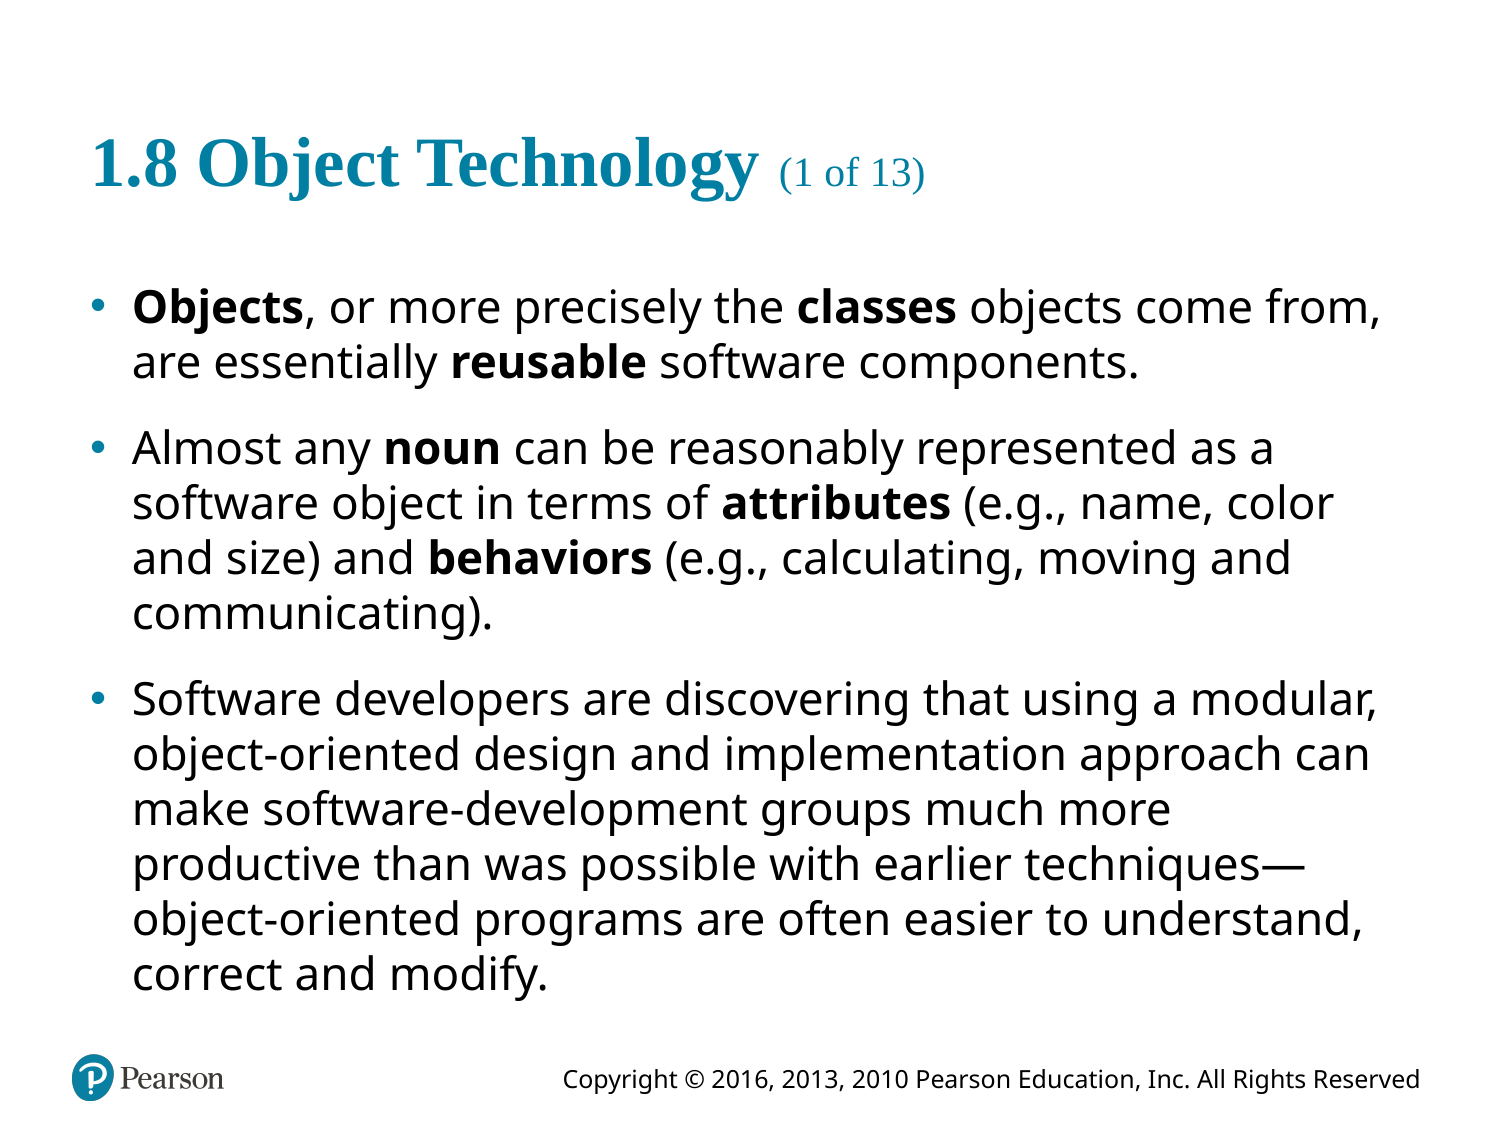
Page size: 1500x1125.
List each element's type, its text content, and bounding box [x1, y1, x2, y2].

title 1.8 Object Technology (1 of 13) [75, 35, 1425, 216]
picture [80, 1063, 106, 1088]
list Objects, or more precisely the classes objects come from, are essentially reusable software components. Almost any noun can be reasonably represented as a software object in terms of attributes (e.g., name, color and size) and behaviors (e.g., calculating, moving and communicating). Software developers are discovering that using a modular, object-oriented design and implementation approach can make software-development groups much more productive than was possible with earlier techniques—object-oriented programs are often easier to understand, correct and modify. [75, 262, 1425, 967]
picture [98, 1054, 224, 1101]
picture [72, 1087, 83, 1101]
picture [72, 1054, 88, 1070]
